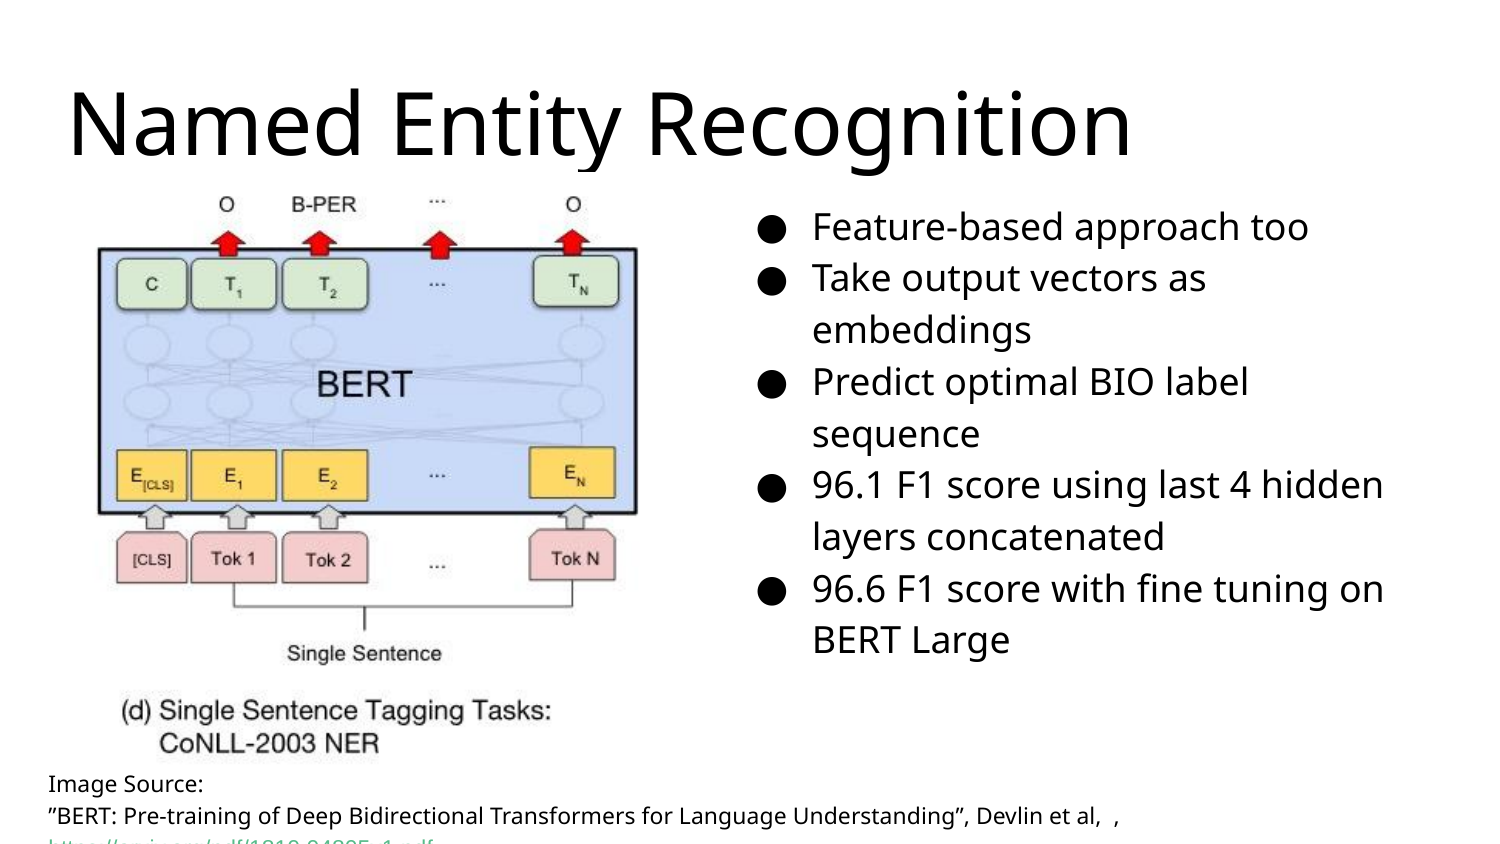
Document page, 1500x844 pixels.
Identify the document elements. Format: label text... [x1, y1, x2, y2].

title Named Entity Recognition [51, 51, 1449, 189]
picture [20, 172, 669, 779]
list Feature-based approach too Take output vectors as embeddings Predict optimal BIO label sequence 96.1 F1 score using last 4 hidden layers concatenated 96.6 F1 score with fine tuning on BERT Large [721, 180, 1422, 732]
text_box Image Source: ”BERT: Pre-training of Deep Bidirectional Transformers for Language Understanding”, Devlin et al, ,https://arxiv.org/pdf/1810.04805v1.pdf [33, 750, 1500, 822]
